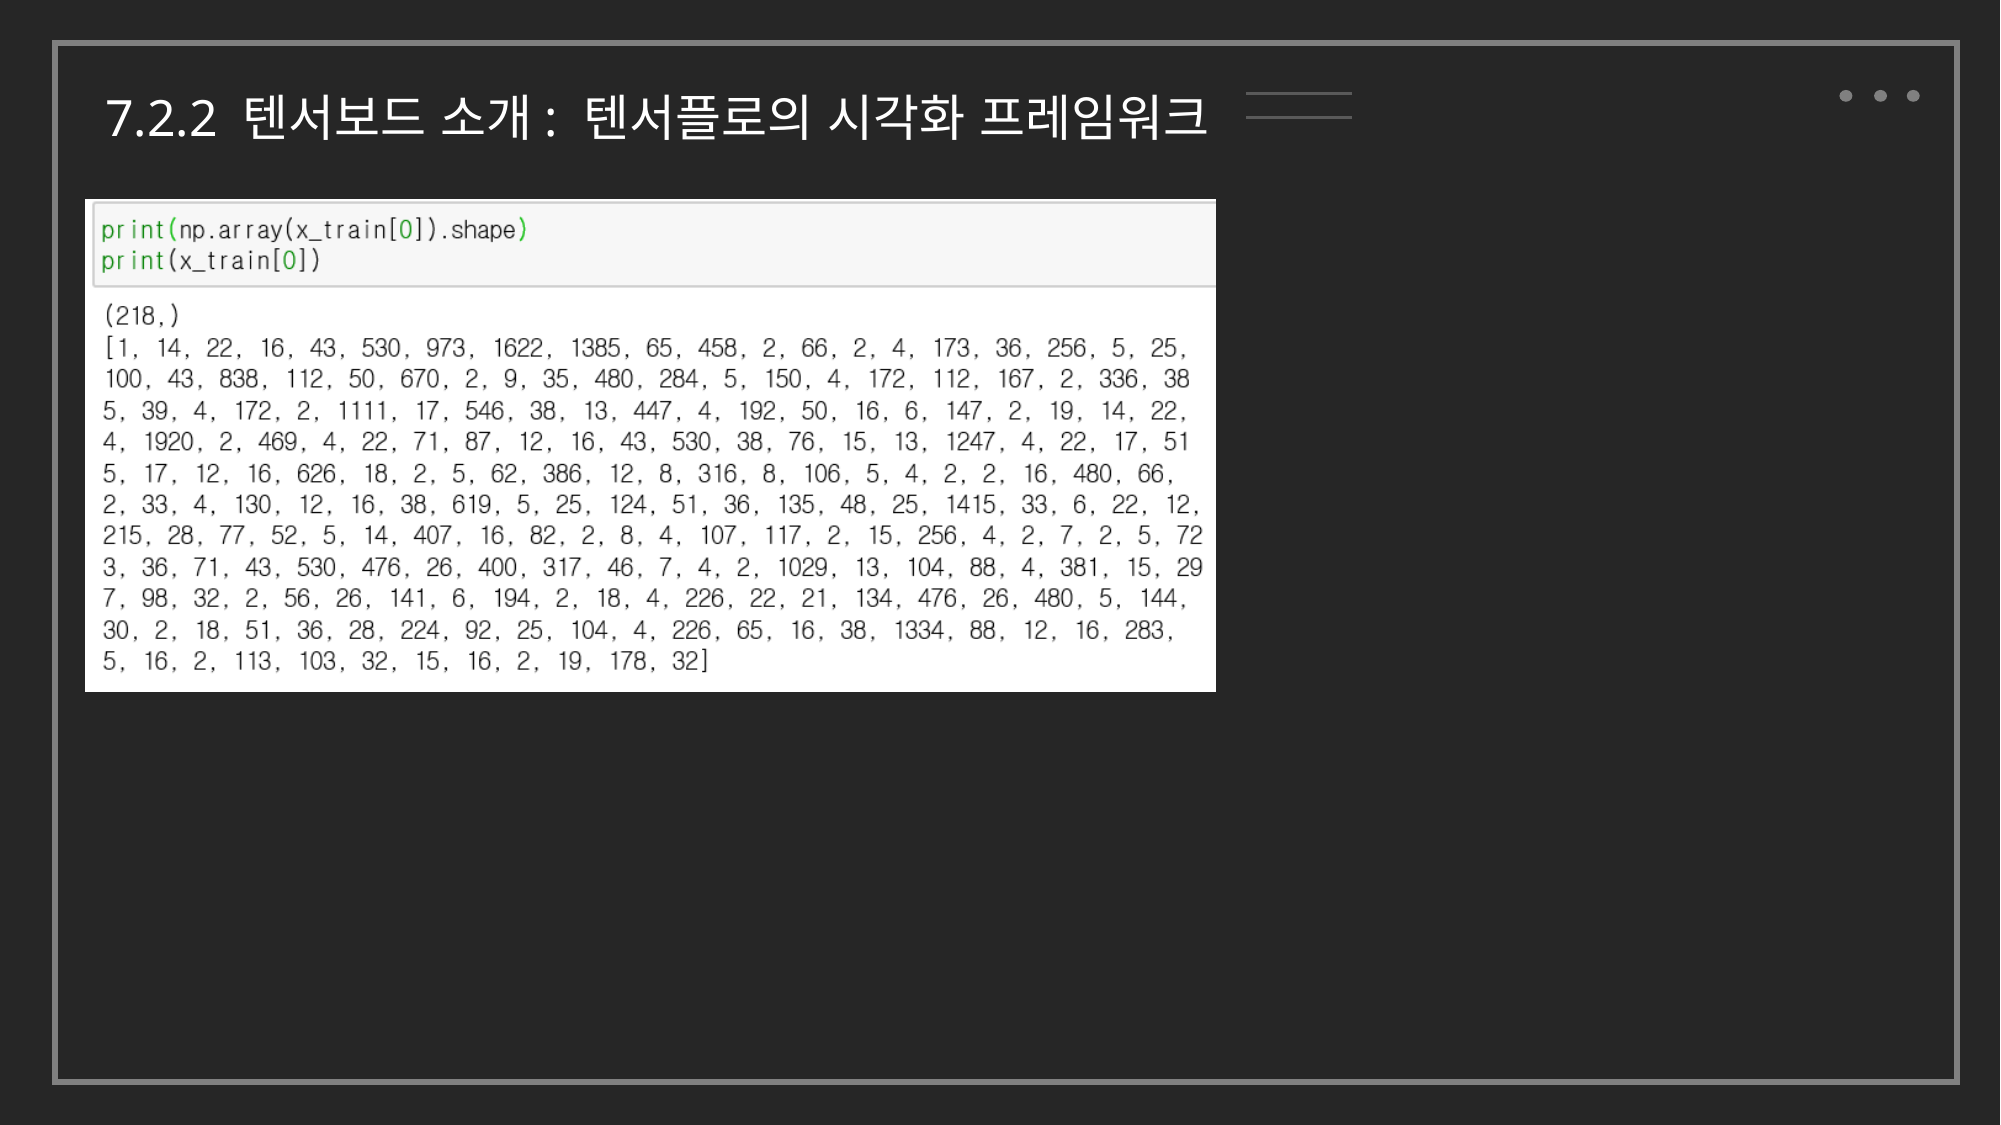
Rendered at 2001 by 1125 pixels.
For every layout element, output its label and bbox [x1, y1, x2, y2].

picture [85, 198, 1216, 692]
text_box [53, 41, 1959, 1084]
